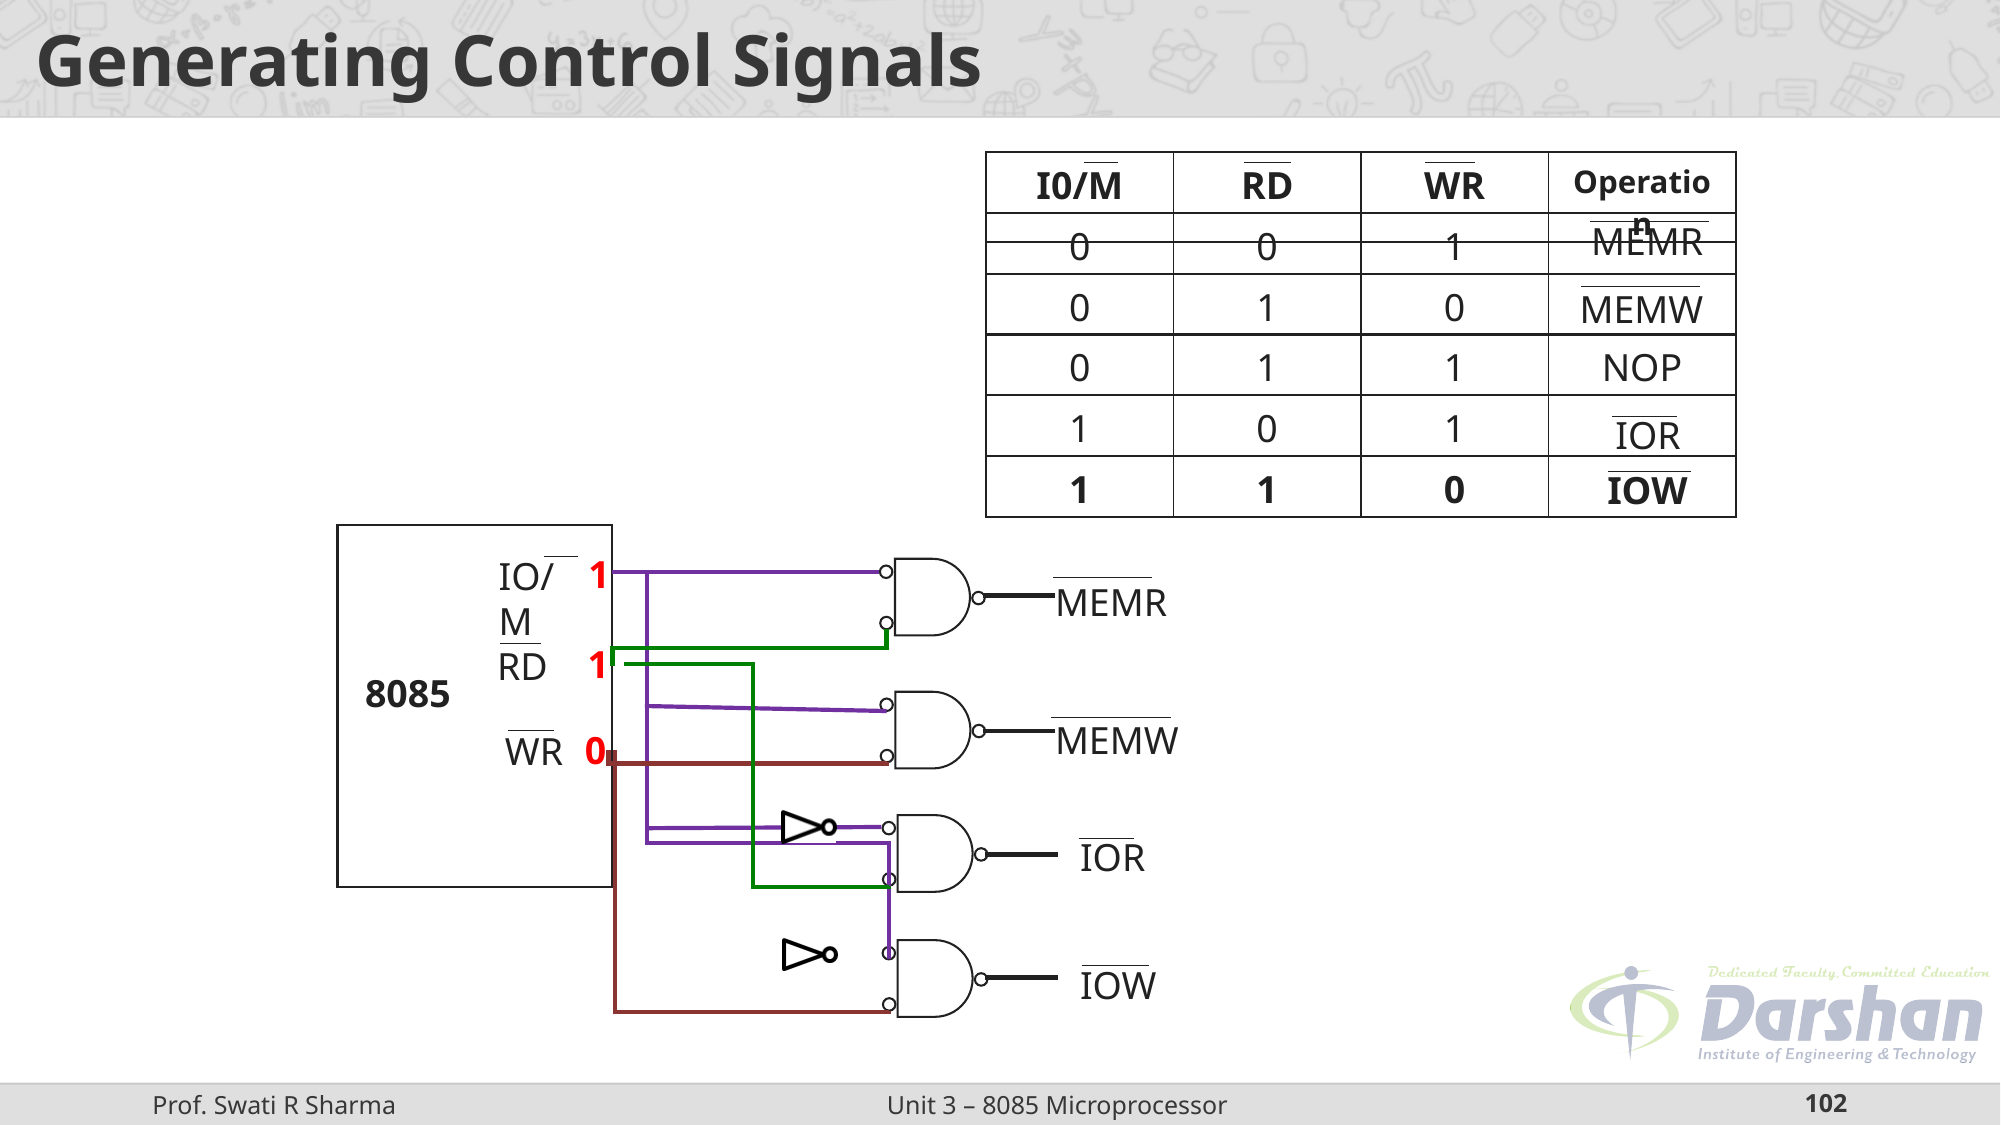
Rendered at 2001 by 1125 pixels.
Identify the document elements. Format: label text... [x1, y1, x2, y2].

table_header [1174, 275, 1360, 333]
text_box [1065, 826, 1165, 887]
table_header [987, 275, 1173, 333]
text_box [1065, 954, 1191, 1014]
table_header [1174, 457, 1360, 516]
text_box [1592, 460, 1715, 520]
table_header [1174, 396, 1360, 455]
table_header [1549, 275, 1735, 333]
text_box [336, 524, 1219, 1018]
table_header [987, 396, 1173, 455]
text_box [1600, 404, 1701, 455]
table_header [1362, 275, 1548, 333]
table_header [987, 214, 1173, 273]
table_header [1549, 396, 1735, 455]
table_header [987, 335, 1173, 394]
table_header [1362, 214, 1548, 273]
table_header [1174, 214, 1360, 273]
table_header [1362, 335, 1548, 394]
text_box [1576, 210, 1727, 270]
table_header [1174, 335, 1360, 394]
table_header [1549, 153, 1735, 212]
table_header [1174, 153, 1360, 212]
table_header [1362, 396, 1548, 455]
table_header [987, 153, 1173, 212]
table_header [987, 457, 1173, 516]
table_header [1549, 457, 1735, 516]
table_cell 15 [1570, 966, 1990, 1063]
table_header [1549, 335, 1735, 394]
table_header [1549, 214, 1735, 273]
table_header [1362, 457, 1548, 516]
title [0, 0, 2000, 117]
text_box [1564, 278, 1727, 333]
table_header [1362, 153, 1548, 212]
